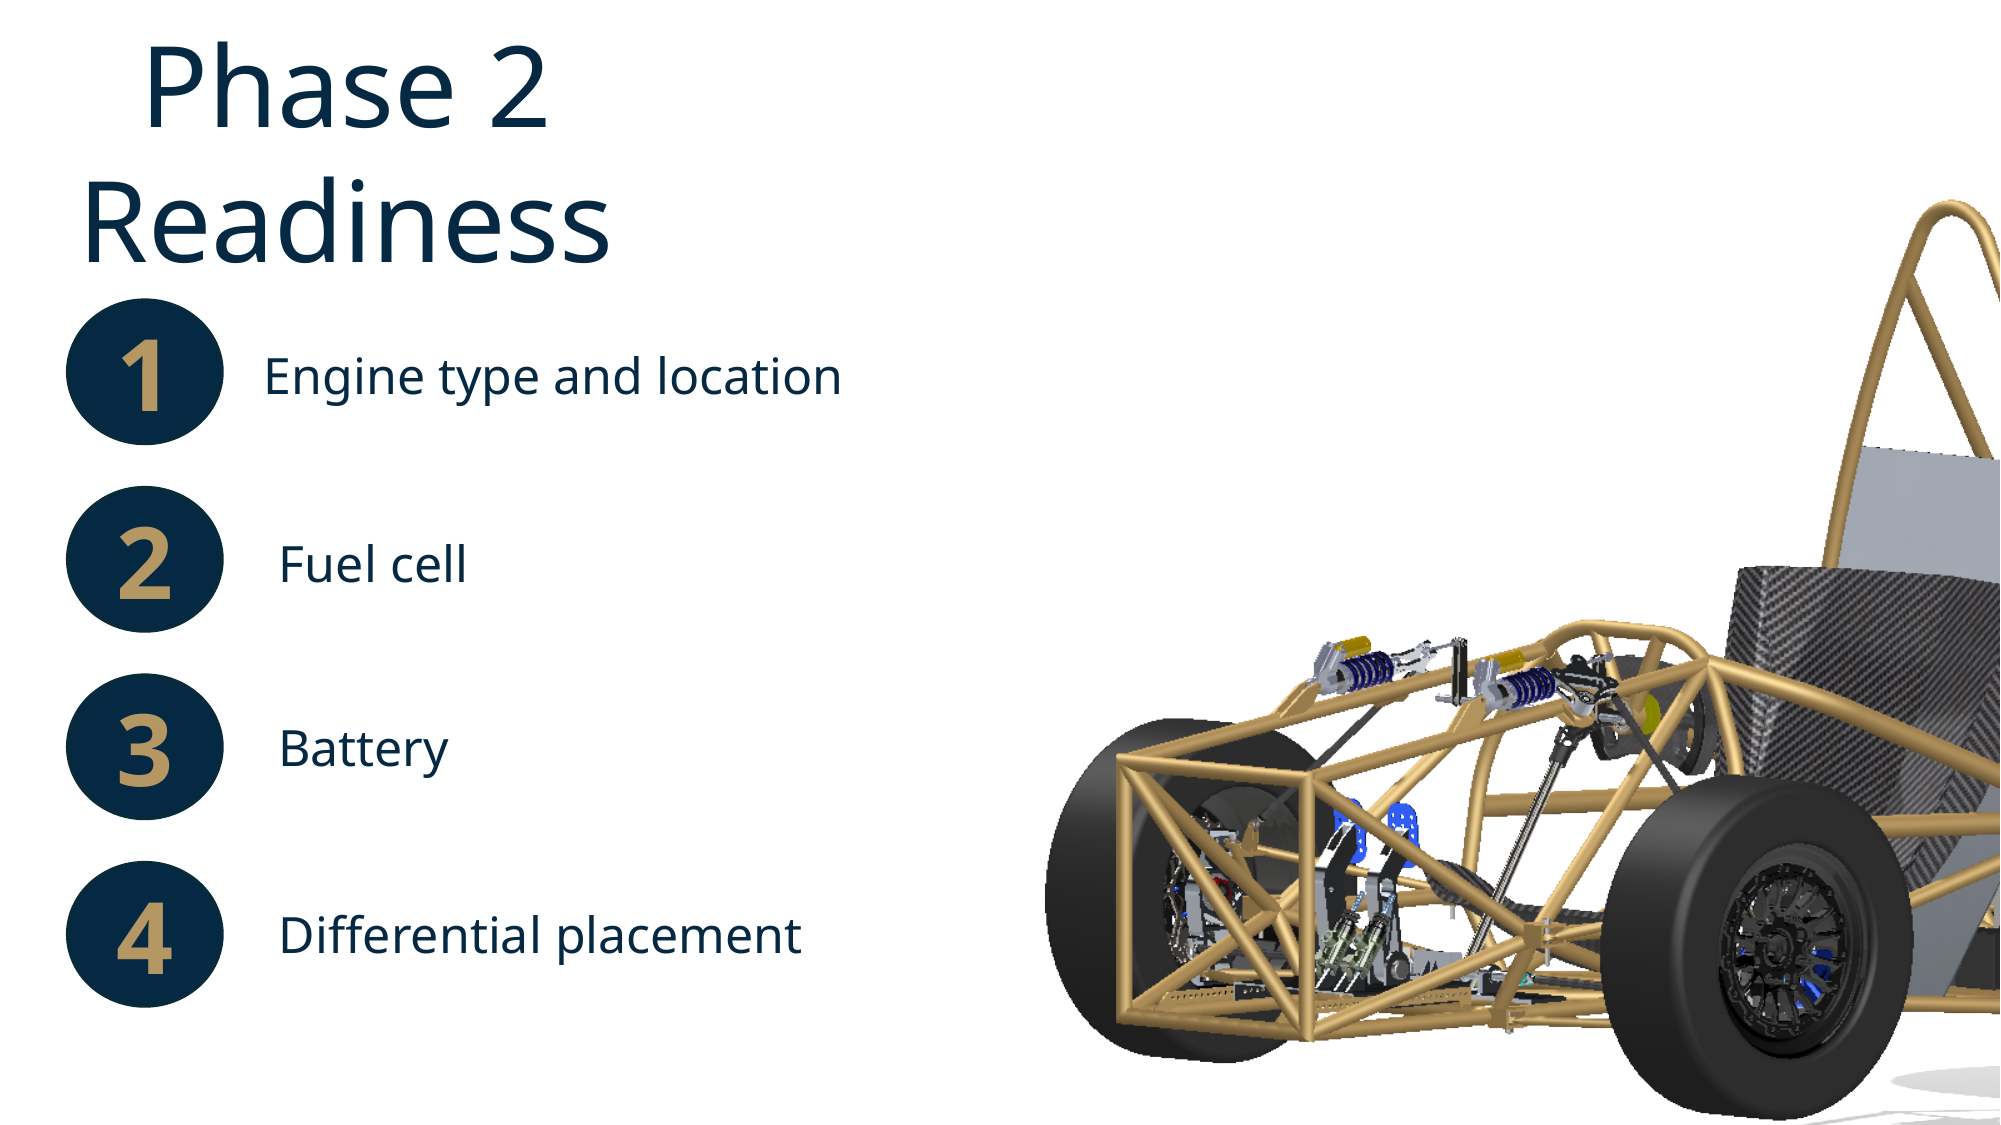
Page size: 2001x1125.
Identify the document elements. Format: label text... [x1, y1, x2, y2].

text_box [66, 861, 982, 1007]
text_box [66, 299, 967, 445]
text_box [66, 674, 982, 820]
picture [345, 0, 2000, 1125]
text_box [66, 486, 982, 632]
text_box Phase 2 Readiness [0, 7, 345, 293]
